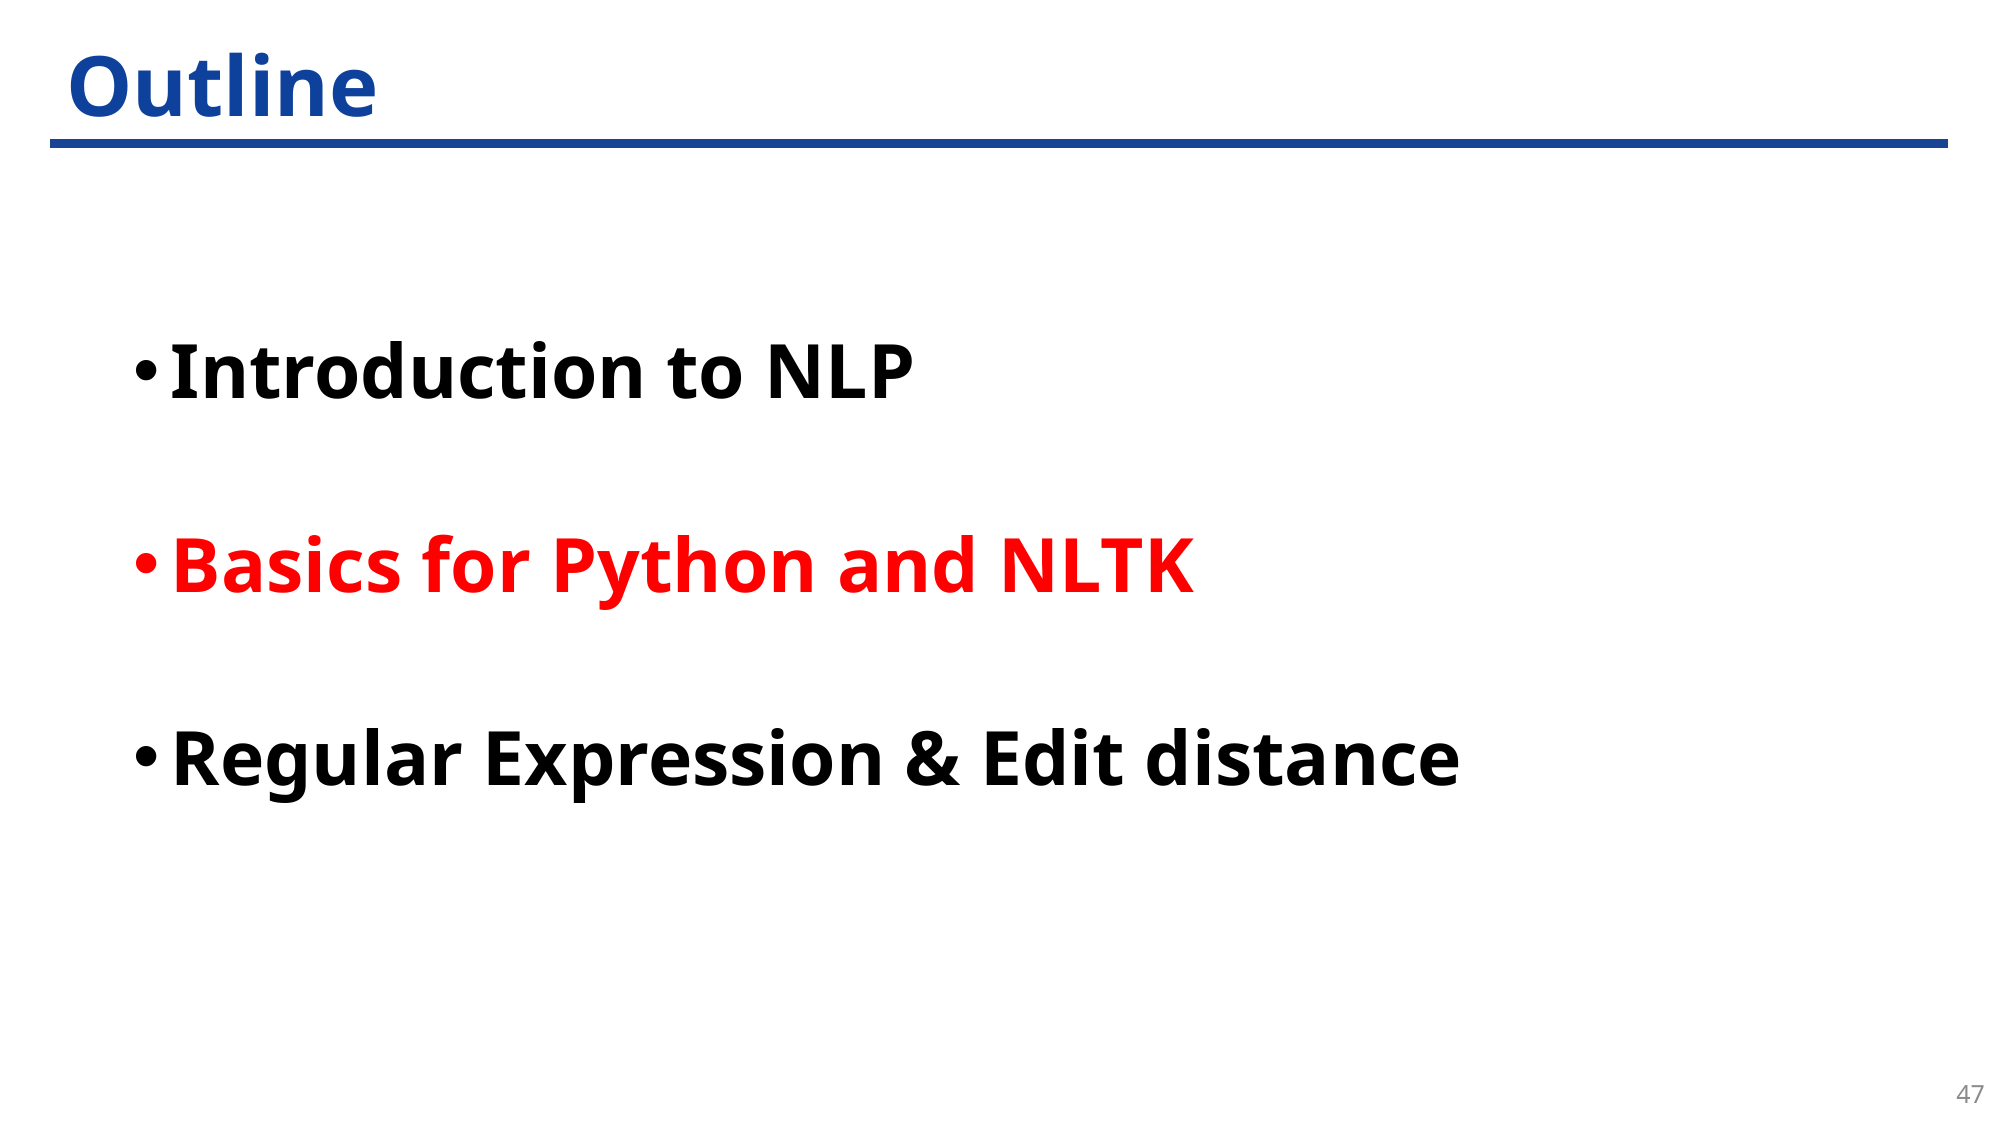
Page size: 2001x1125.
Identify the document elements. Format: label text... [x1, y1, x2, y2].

slide_number 47 [1899, 1065, 2000, 1125]
list Introduction to NLP Basics for Python and NLTK Regular Expression & Edit distance [118, 271, 1693, 902]
title Outline [51, 39, 1947, 140]
